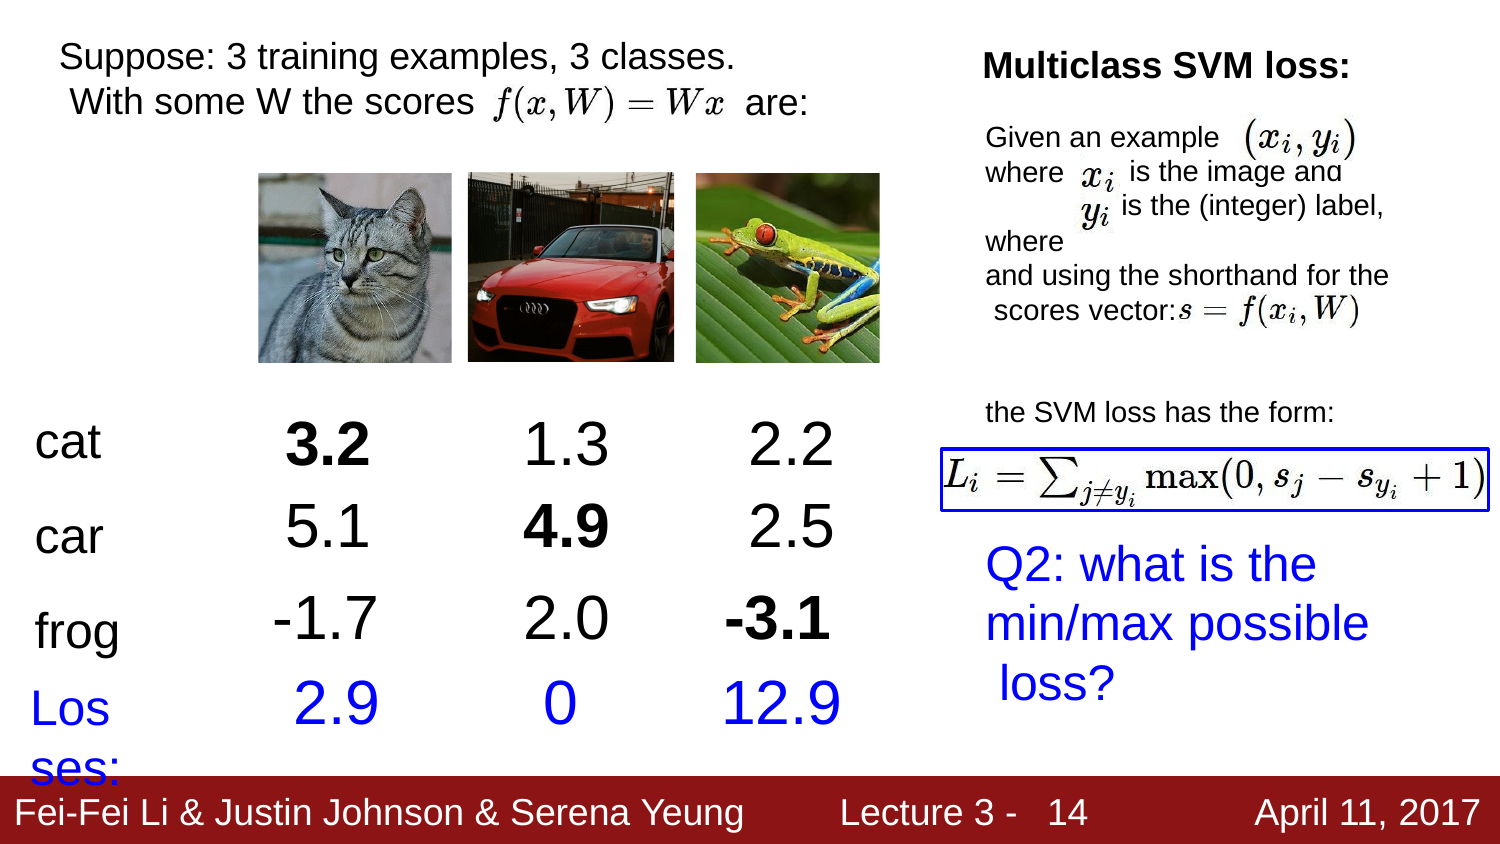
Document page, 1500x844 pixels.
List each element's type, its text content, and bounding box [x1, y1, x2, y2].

text_box 0 [541, 659, 581, 737]
text_box Q2: what is the min/max possible loss? [983, 527, 1374, 711]
text_box [1073, 187, 1114, 238]
text_box [1239, 114, 1358, 166]
text_box [695, 173, 880, 363]
text_box Lecture 3 - [837, 789, 1021, 833]
text_box 12.9 [718, 659, 845, 737]
table_header 1.3 [451, 410, 666, 488]
table_cell -1.7 [267, 576, 451, 654]
text_box 2.9 [291, 659, 383, 737]
table_cell 4.9 [451, 488, 666, 576]
text_box [258, 173, 452, 363]
table_cell 2.5 [666, 488, 839, 576]
text_box [1177, 292, 1359, 330]
text_box where where [983, 150, 1067, 253]
text_box are: [742, 76, 812, 124]
text_box Suppose: 3 training examples, 3 classes. With some W the scores [56, 30, 742, 123]
slide_number 14 [1033, 788, 1093, 844]
text_box [467, 172, 675, 362]
table_cell 5.1 [267, 488, 451, 576]
table_header 2.2 [666, 410, 839, 488]
slide_number Fei-Fei Li & Justin Johnson & Serena Yeung [11, 789, 753, 844]
table_cell 2.0 [451, 576, 666, 654]
text_box is the image and is the (integer) label, [1119, 150, 1388, 222]
text_box [488, 78, 726, 129]
text_box [1079, 152, 1120, 204]
footer April 11, 2017 [1252, 789, 1488, 844]
text_box cat car frog Losses: [28, 371, 205, 789]
table_header 3.2 [267, 410, 451, 488]
text_box [941, 448, 1489, 511]
text_box and using the shorthand for the scores vector: [983, 253, 1391, 326]
table_cell -3.1 [666, 576, 839, 654]
text_box Multiclass SVM loss: Given an example [980, 39, 1355, 153]
text_box the SVM loss has the form: [983, 390, 1337, 428]
